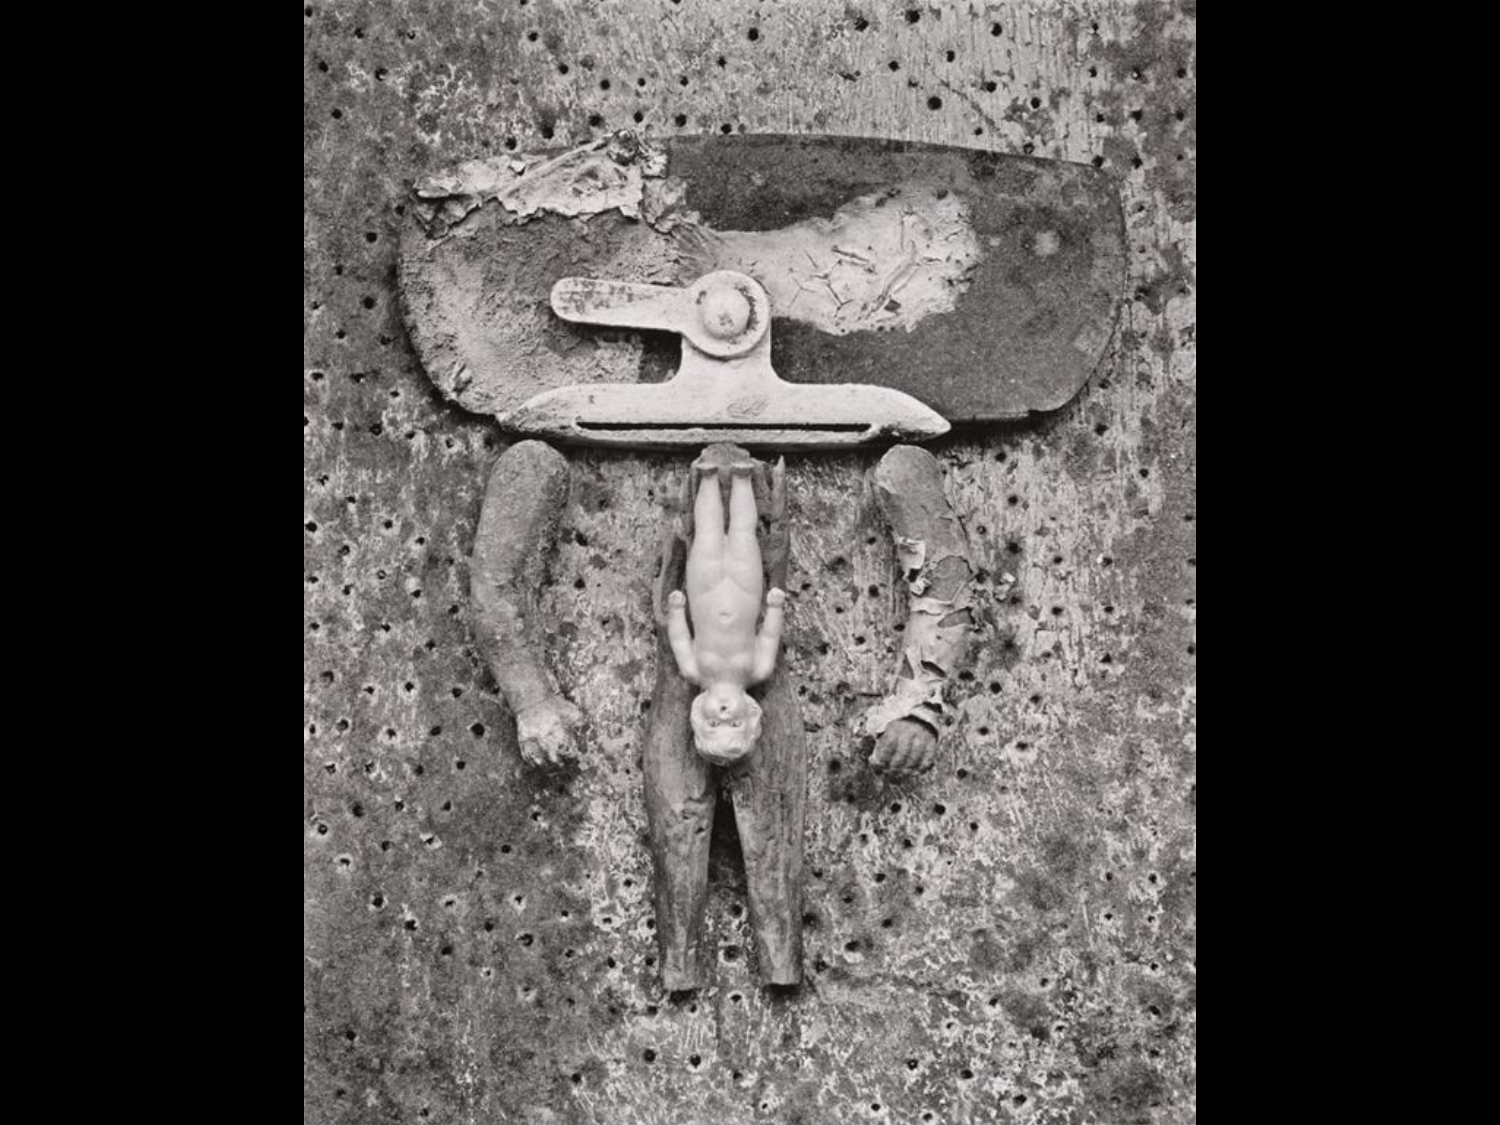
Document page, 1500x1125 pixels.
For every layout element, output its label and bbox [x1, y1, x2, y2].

picture [303, 0, 1197, 1125]
